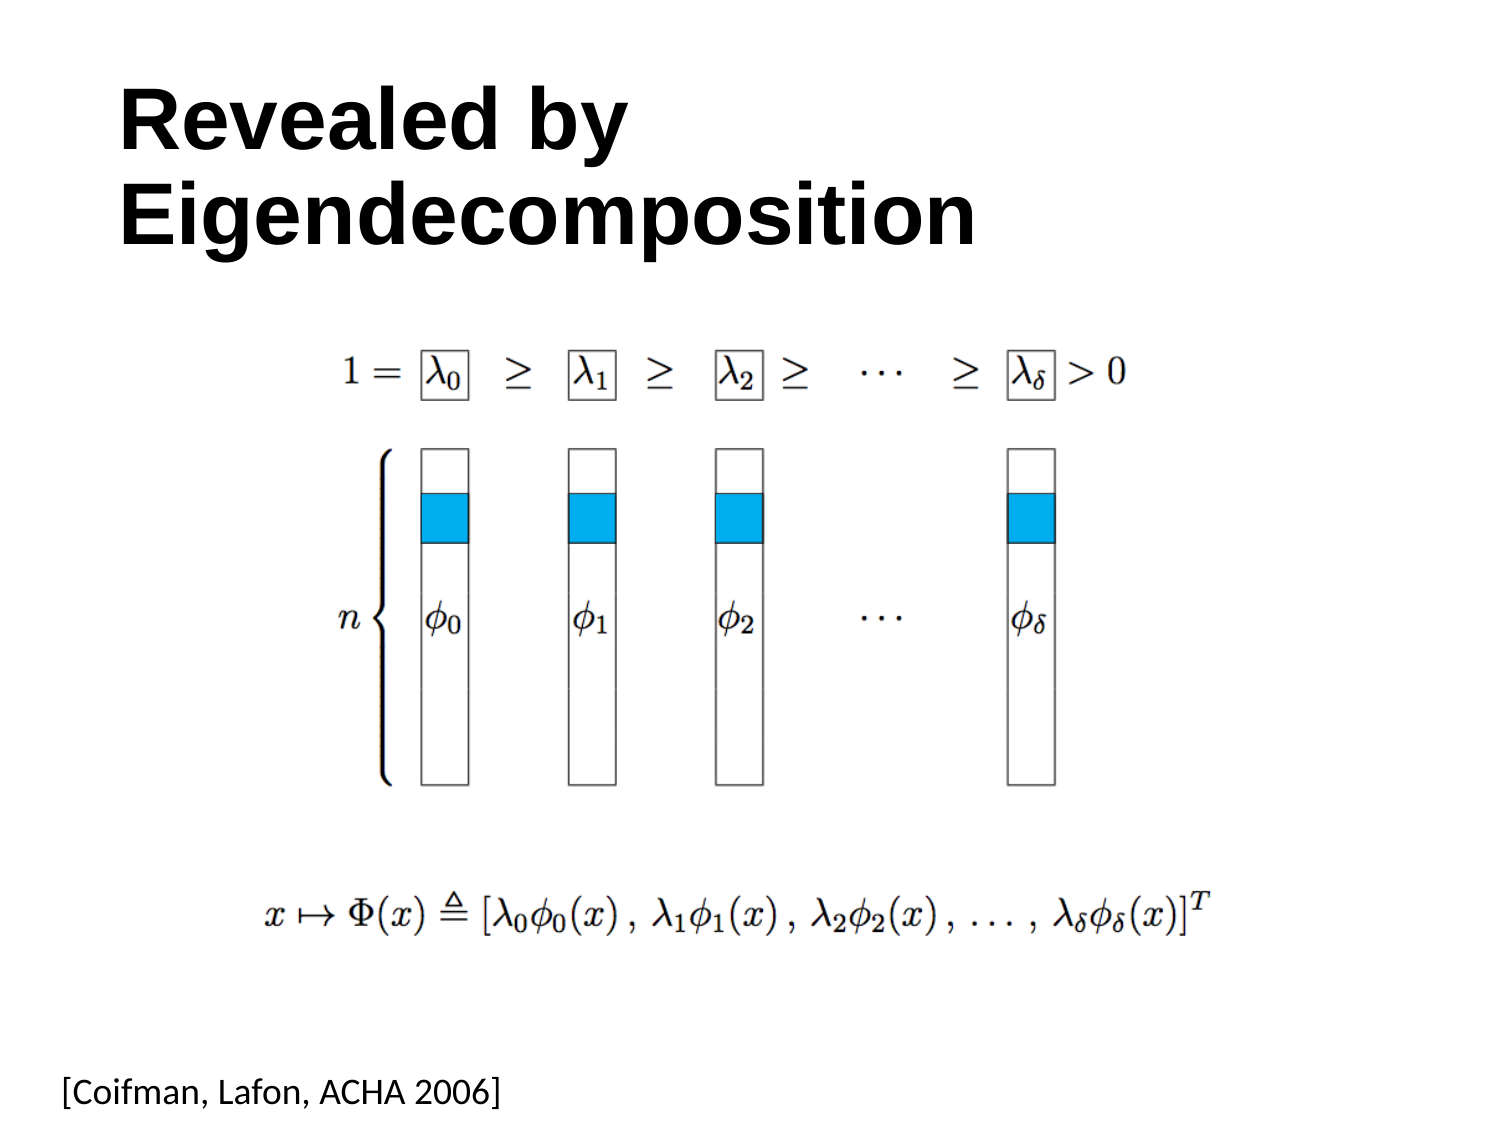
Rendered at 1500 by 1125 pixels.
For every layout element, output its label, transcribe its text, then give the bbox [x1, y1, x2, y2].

title Revealed by Eigendecomposition [103, 59, 1397, 278]
text_box [Coifman, Lafon, ACHA 2006] [46, 1059, 517, 1119]
picture [186, 335, 1266, 972]
